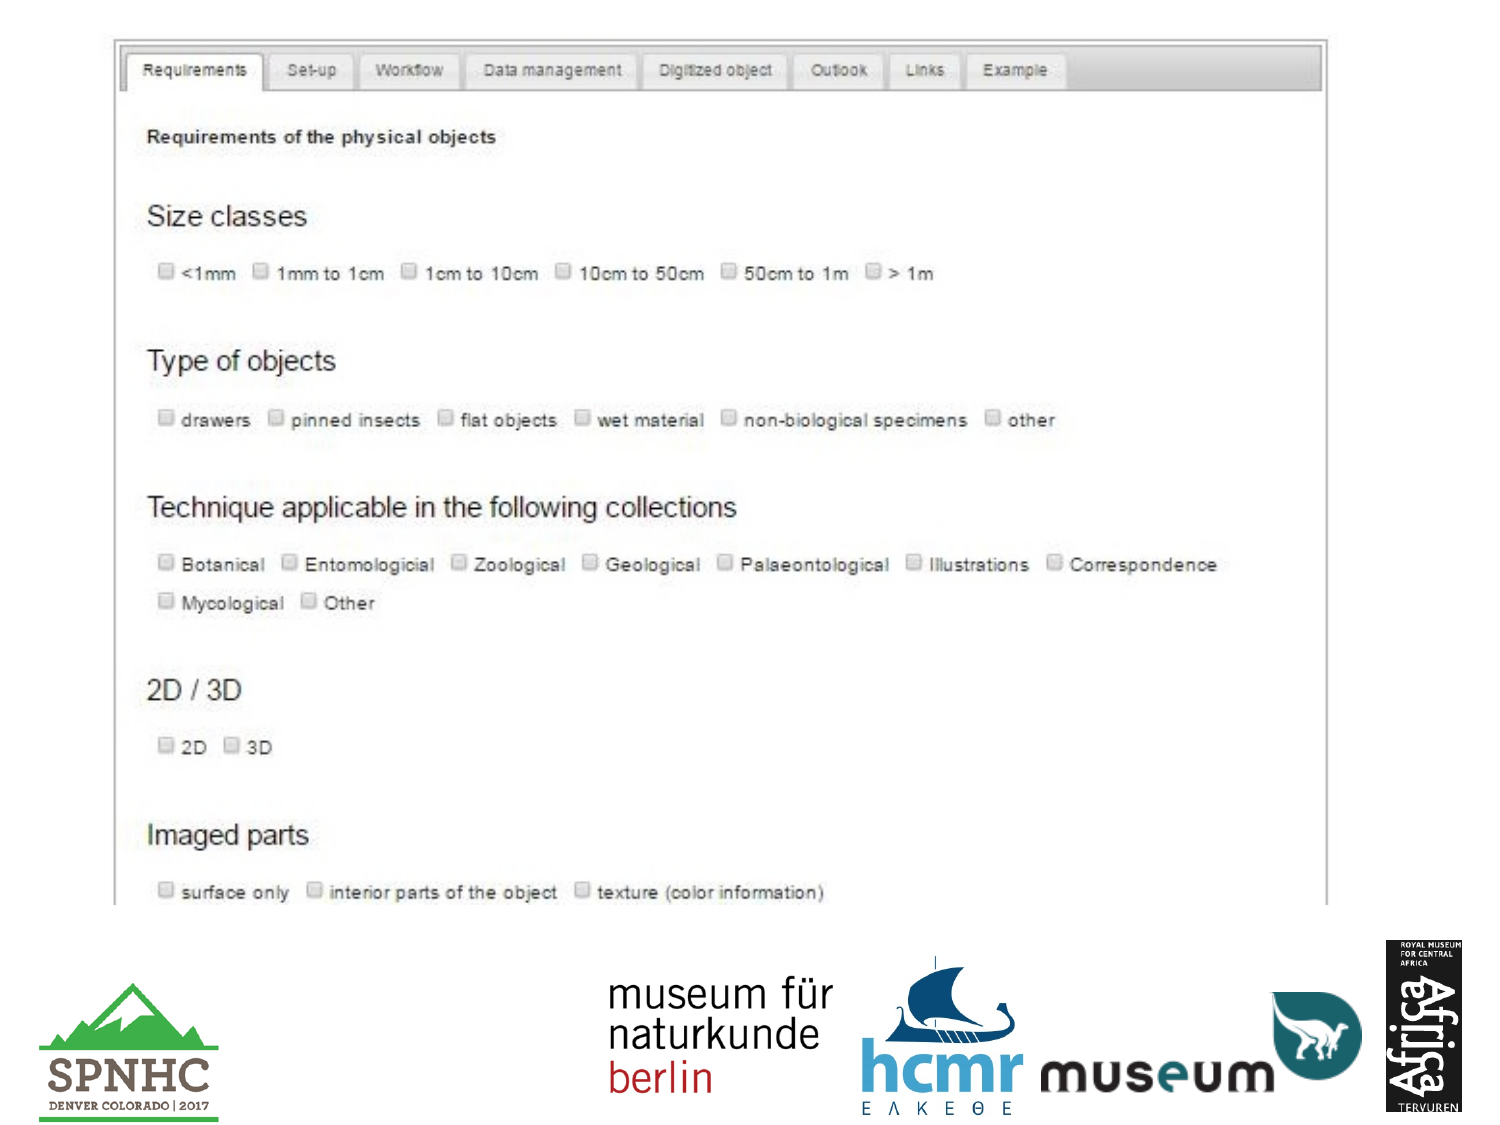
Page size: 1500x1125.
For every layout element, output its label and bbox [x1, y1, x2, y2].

picture [68, 30, 1389, 906]
picture [1, 969, 255, 1125]
picture [596, 949, 1037, 1125]
picture [1041, 992, 1362, 1095]
picture [1386, 939, 1462, 1113]
